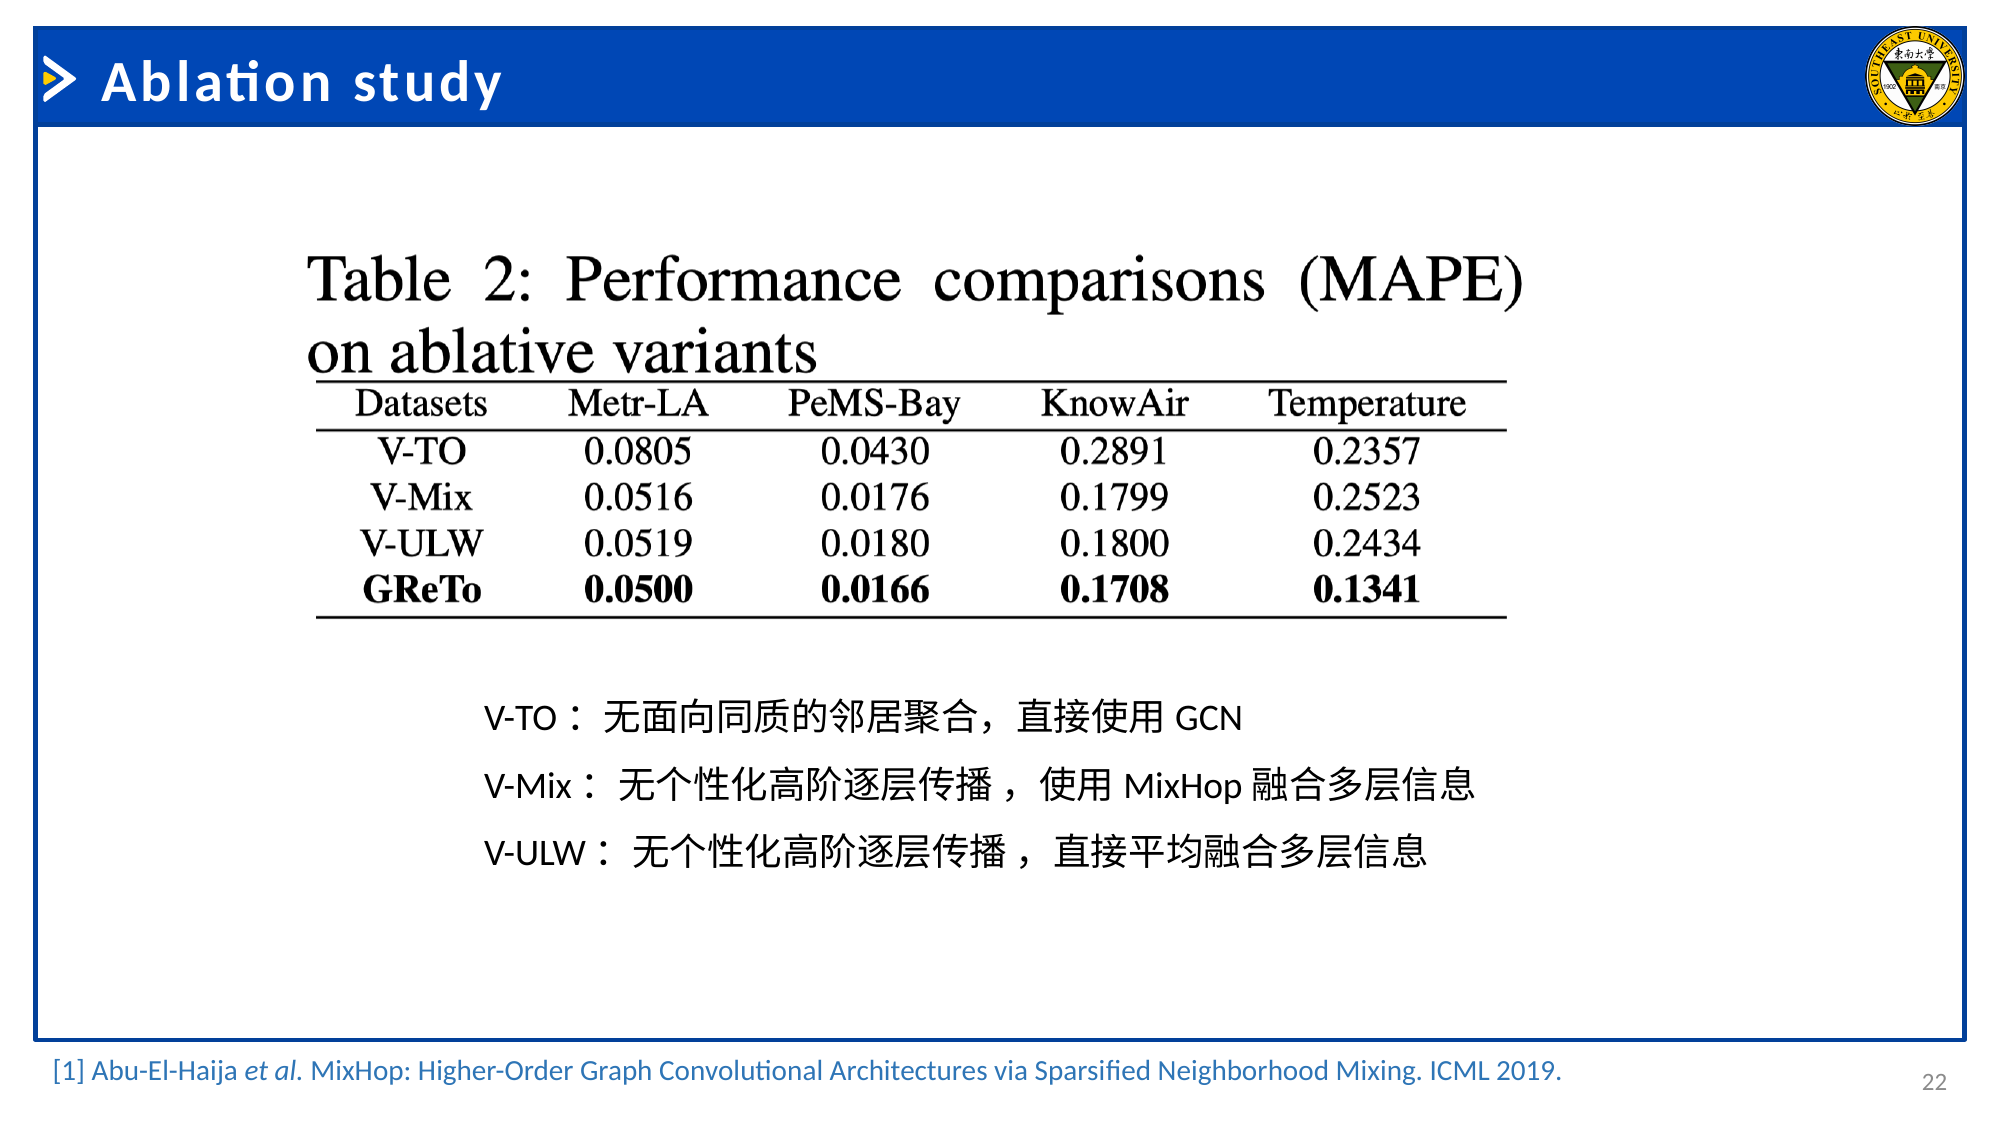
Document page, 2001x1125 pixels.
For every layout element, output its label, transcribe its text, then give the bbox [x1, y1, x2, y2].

title Ablation study [86, 35, 1743, 122]
picture [276, 248, 1552, 642]
picture [1865, 26, 1965, 126]
text_box [1] Abu-El-Haija et al. MixHop: Higher-Order Graph Convolutional Architectures via Sparsified Neighborhood Mixing. ICML 2019. [37, 1043, 1900, 1094]
text_box V-TO：无面向同质的邻居聚合，直接使用GCN V-Mix：无个性化高阶逐层传播 ，使用MixHop融合多层信息 V-ULW：无个性化高阶逐层传播 ，直接平均融合多层信息 [469, 663, 1492, 881]
slide_number 22 [1843, 1051, 1963, 1111]
